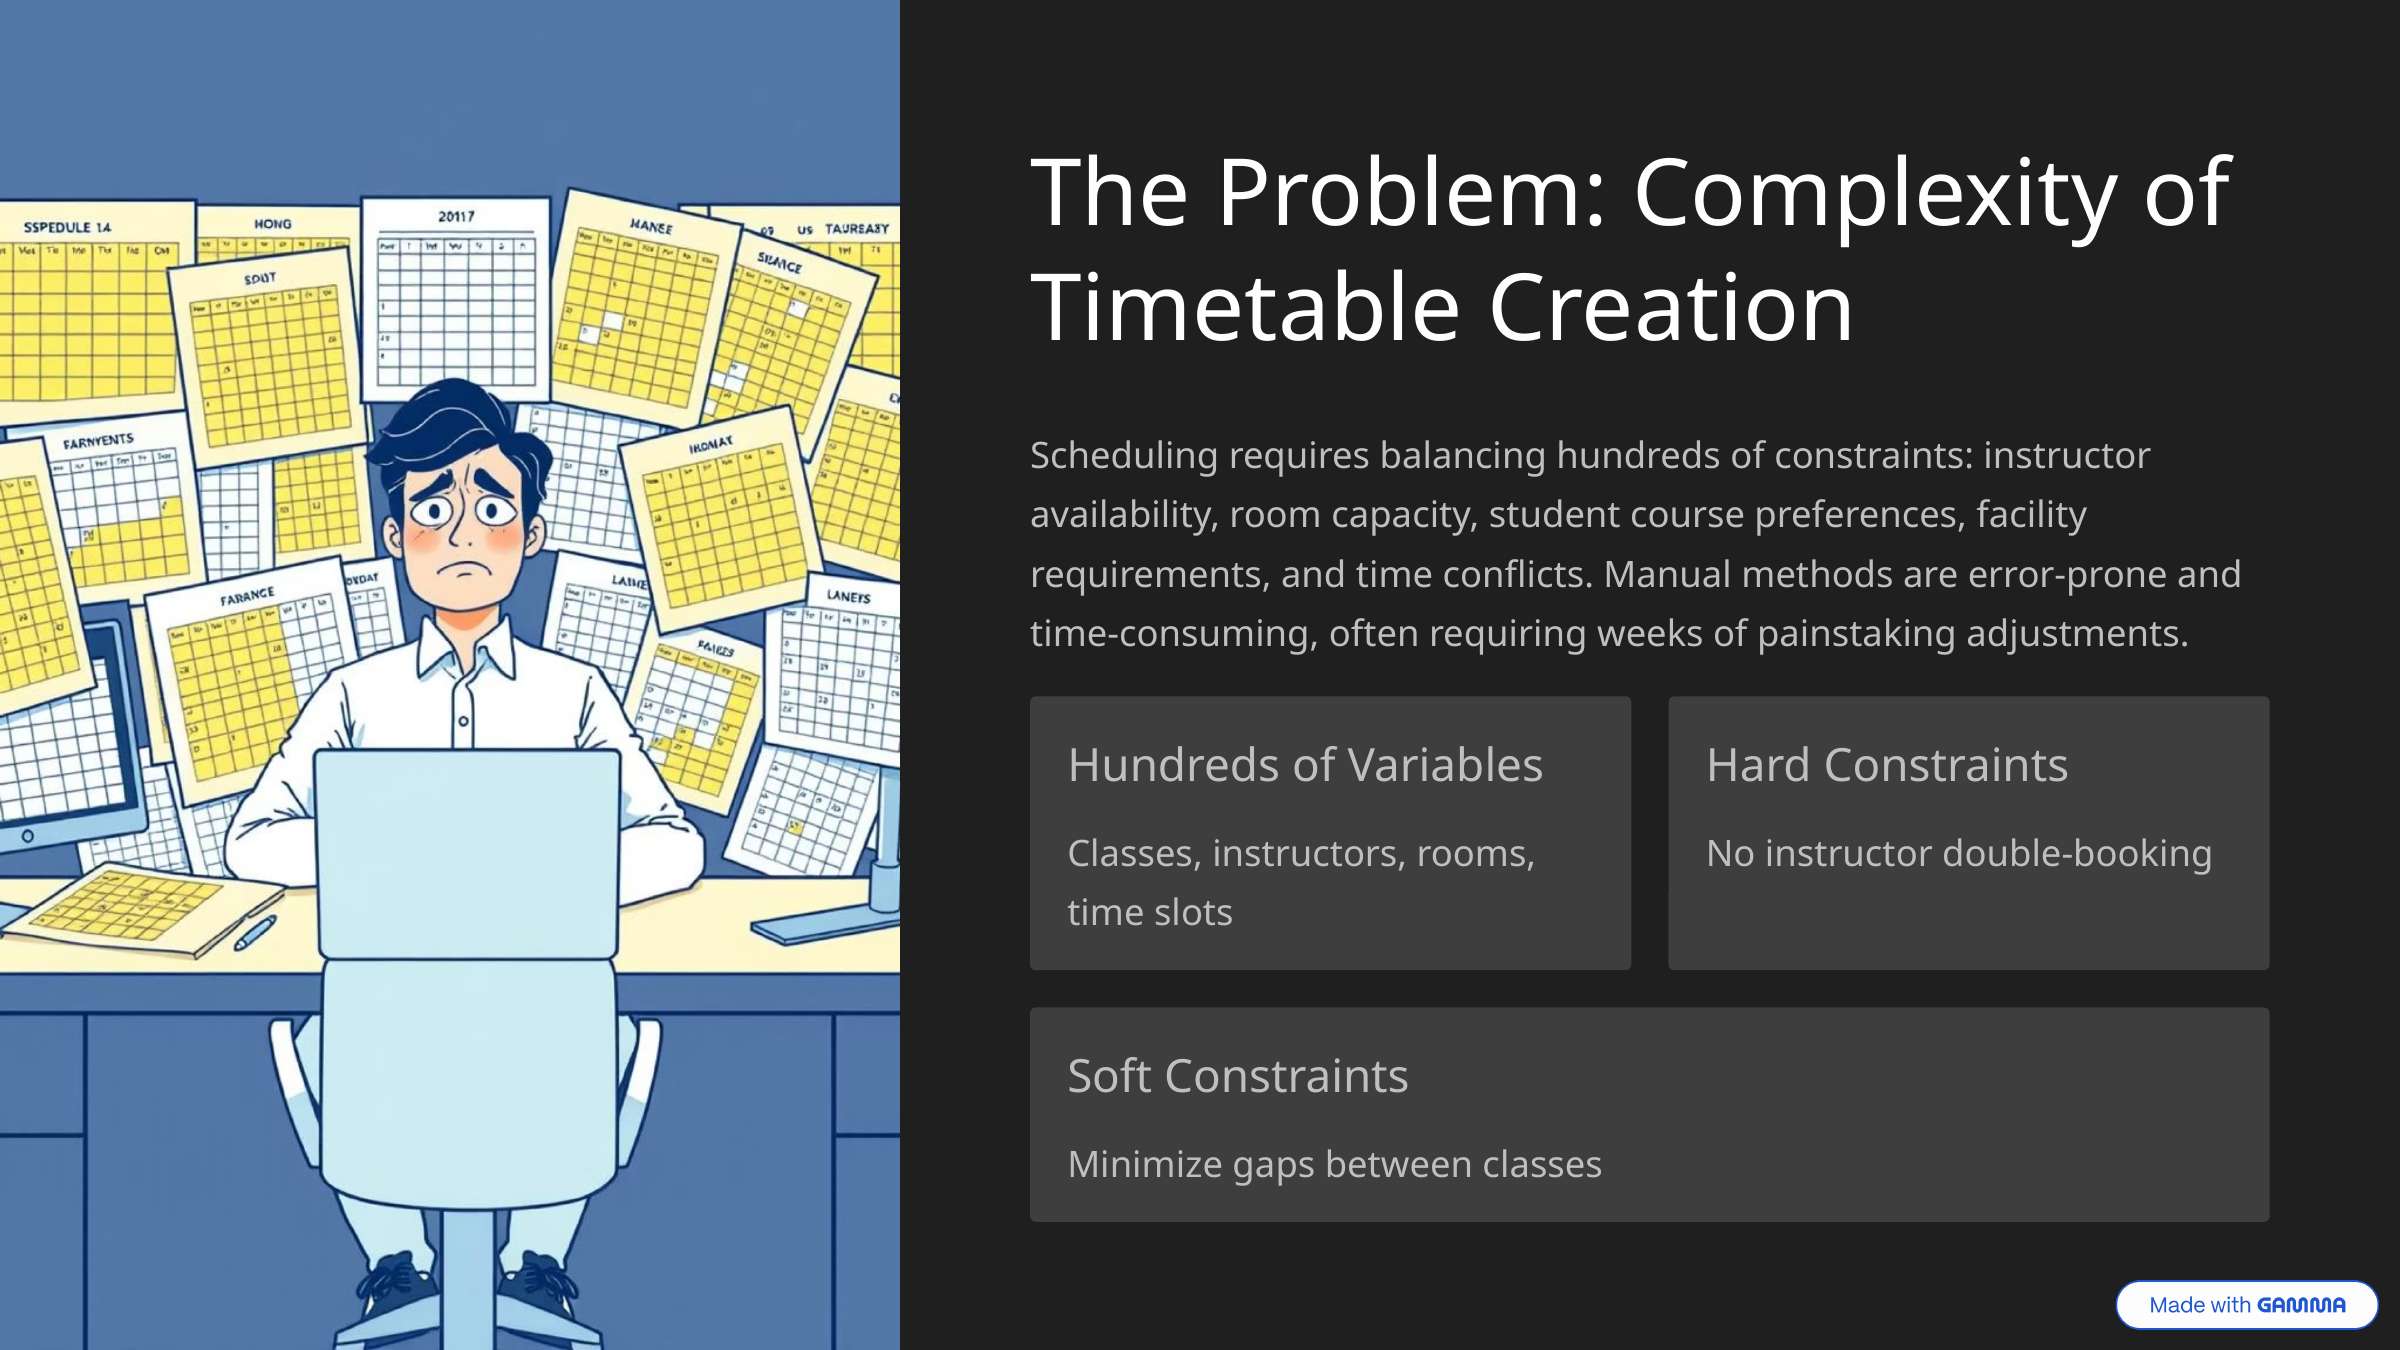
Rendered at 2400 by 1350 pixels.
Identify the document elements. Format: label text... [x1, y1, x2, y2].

text_box Scheduling requires balancing hundreds of constraints: instructor availability, room capacity, student course preferences, facility requirements, and time conflicts. Manual methods are error-prone and time-consuming, often requiring weeks of painstaking adjustments. [1030, 416, 2270, 655]
text_box The Problem: Complexity of Timetable Creation [1030, 128, 2270, 361]
text_box Hundreds of Variables [1067, 733, 1542, 792]
picture [0, 0, 900, 1350]
text_box [1668, 696, 2270, 971]
text_box No instructor double-booking [1705, 813, 2233, 874]
text_box Hard Constraints [1705, 733, 2171, 792]
text_box Classes, instructors, rooms, time slots [1067, 813, 1595, 933]
text_box [1030, 696, 1632, 971]
text_box Soft Constraints [1067, 1044, 1533, 1103]
text_box Minimize gaps between classes [1067, 1125, 2233, 1185]
text_box [1030, 1007, 2270, 1222]
picture [2106, 1271, 2389, 1339]
